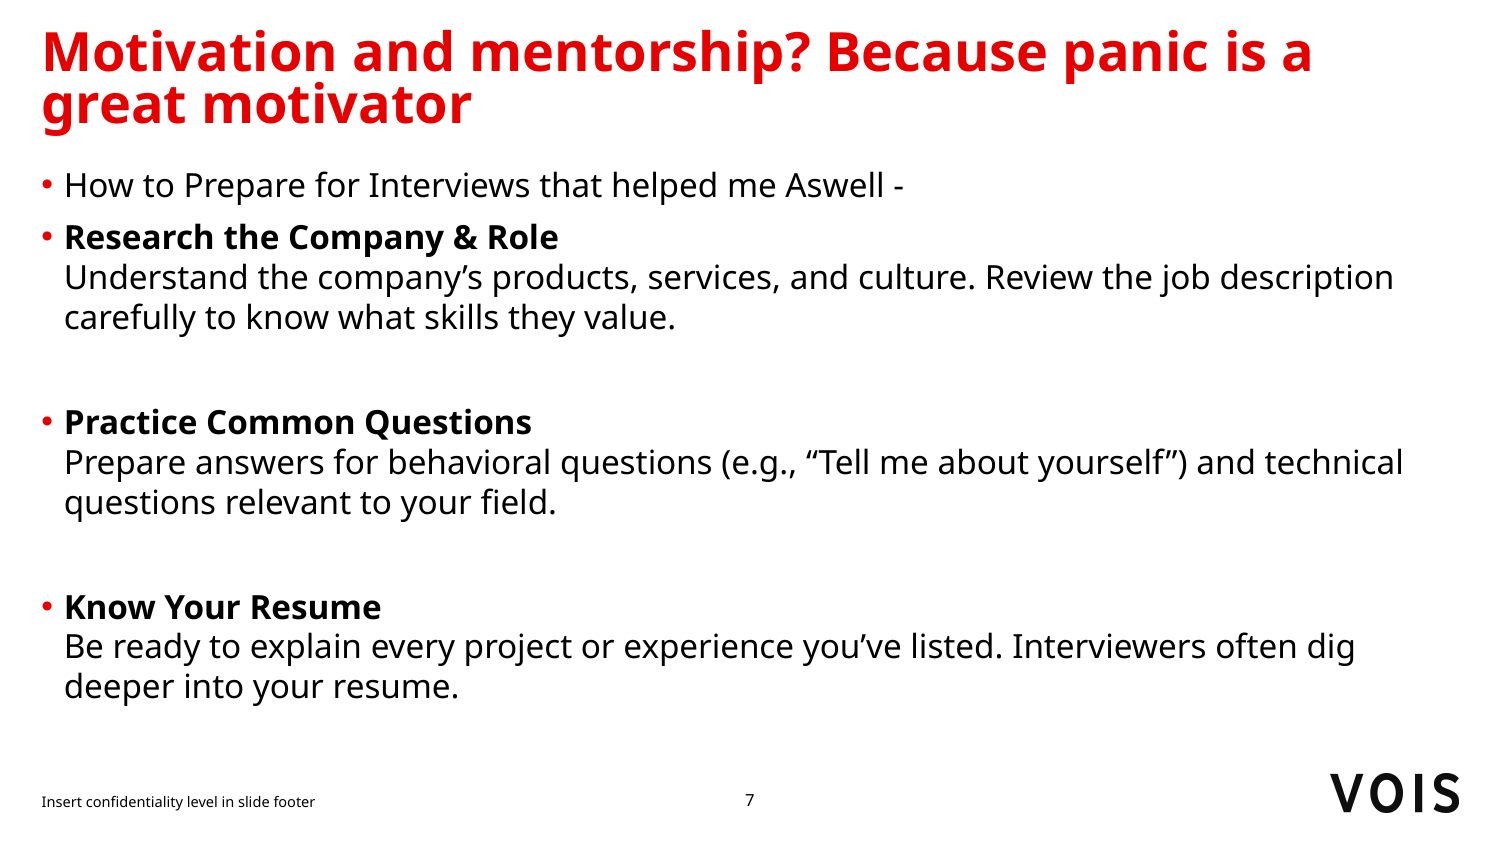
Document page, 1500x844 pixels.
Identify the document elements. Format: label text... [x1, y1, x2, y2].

list How to Prepare for Interviews that helped me Aswell - Research the Company & Role Understand the company’s products, services, and culture. Review the job description carefully to know what skills they value. Practice Common Questions Prepare answers for behavioral questions (e.g., “Tell me about yourself”) and technical questions relevant to your field. Know Your Resume Be ready to explain every project or experience you’ve listed. Interviewers often dig deeper into your resume. [41, 163, 1459, 723]
title Motivation and mentorship? Because panic is a great motivator [41, 0, 1459, 163]
footer Insert confidentiality level in slide footer [41, 772, 494, 813]
picture [1330, 773, 1459, 813]
slide_number 7 [716, 773, 784, 813]
